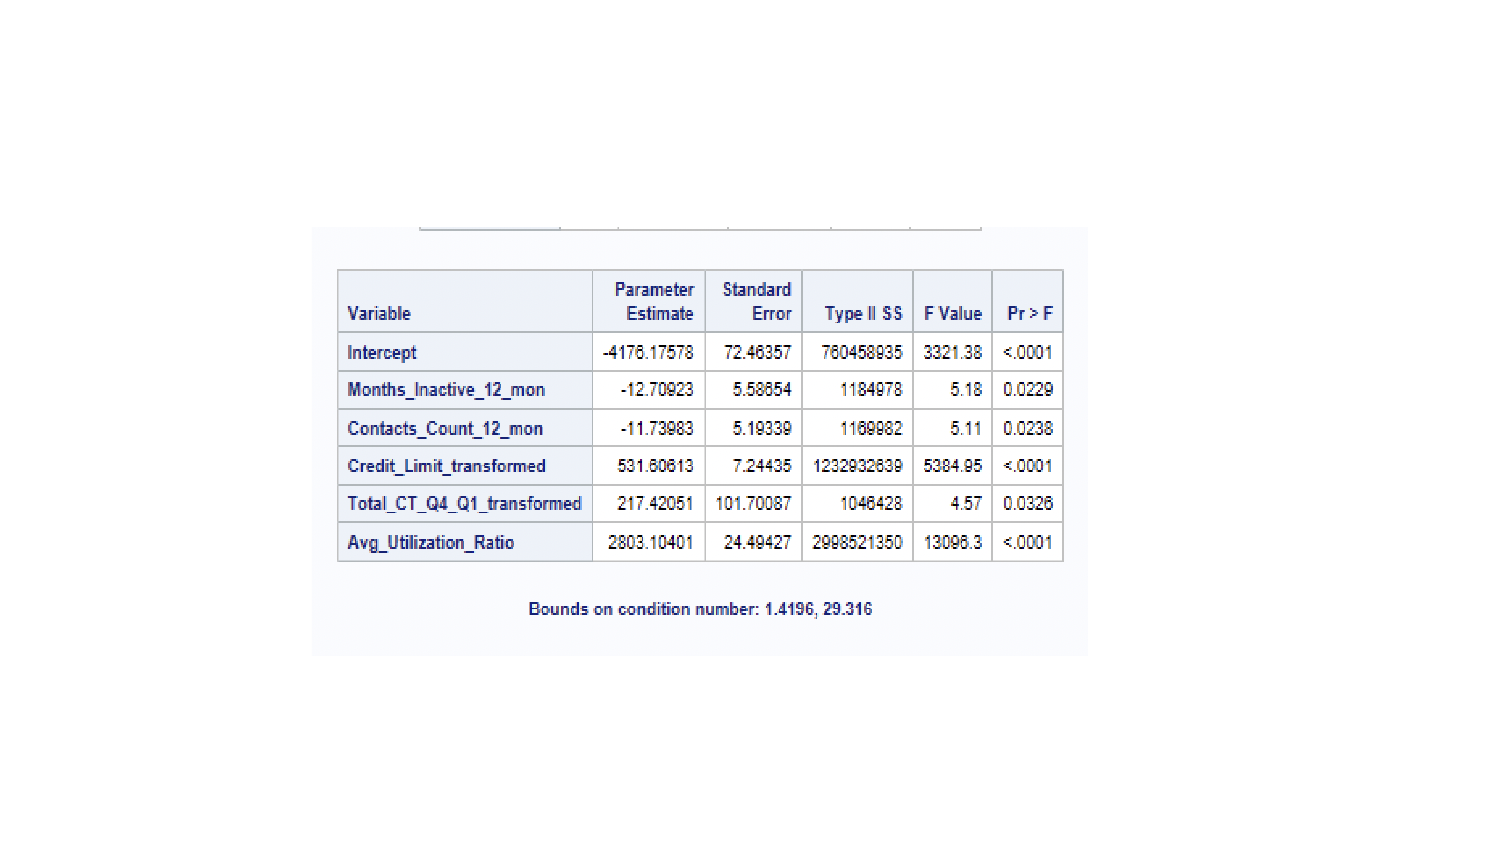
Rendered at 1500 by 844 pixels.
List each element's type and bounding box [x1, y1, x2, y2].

picture [311, 226, 1089, 656]
